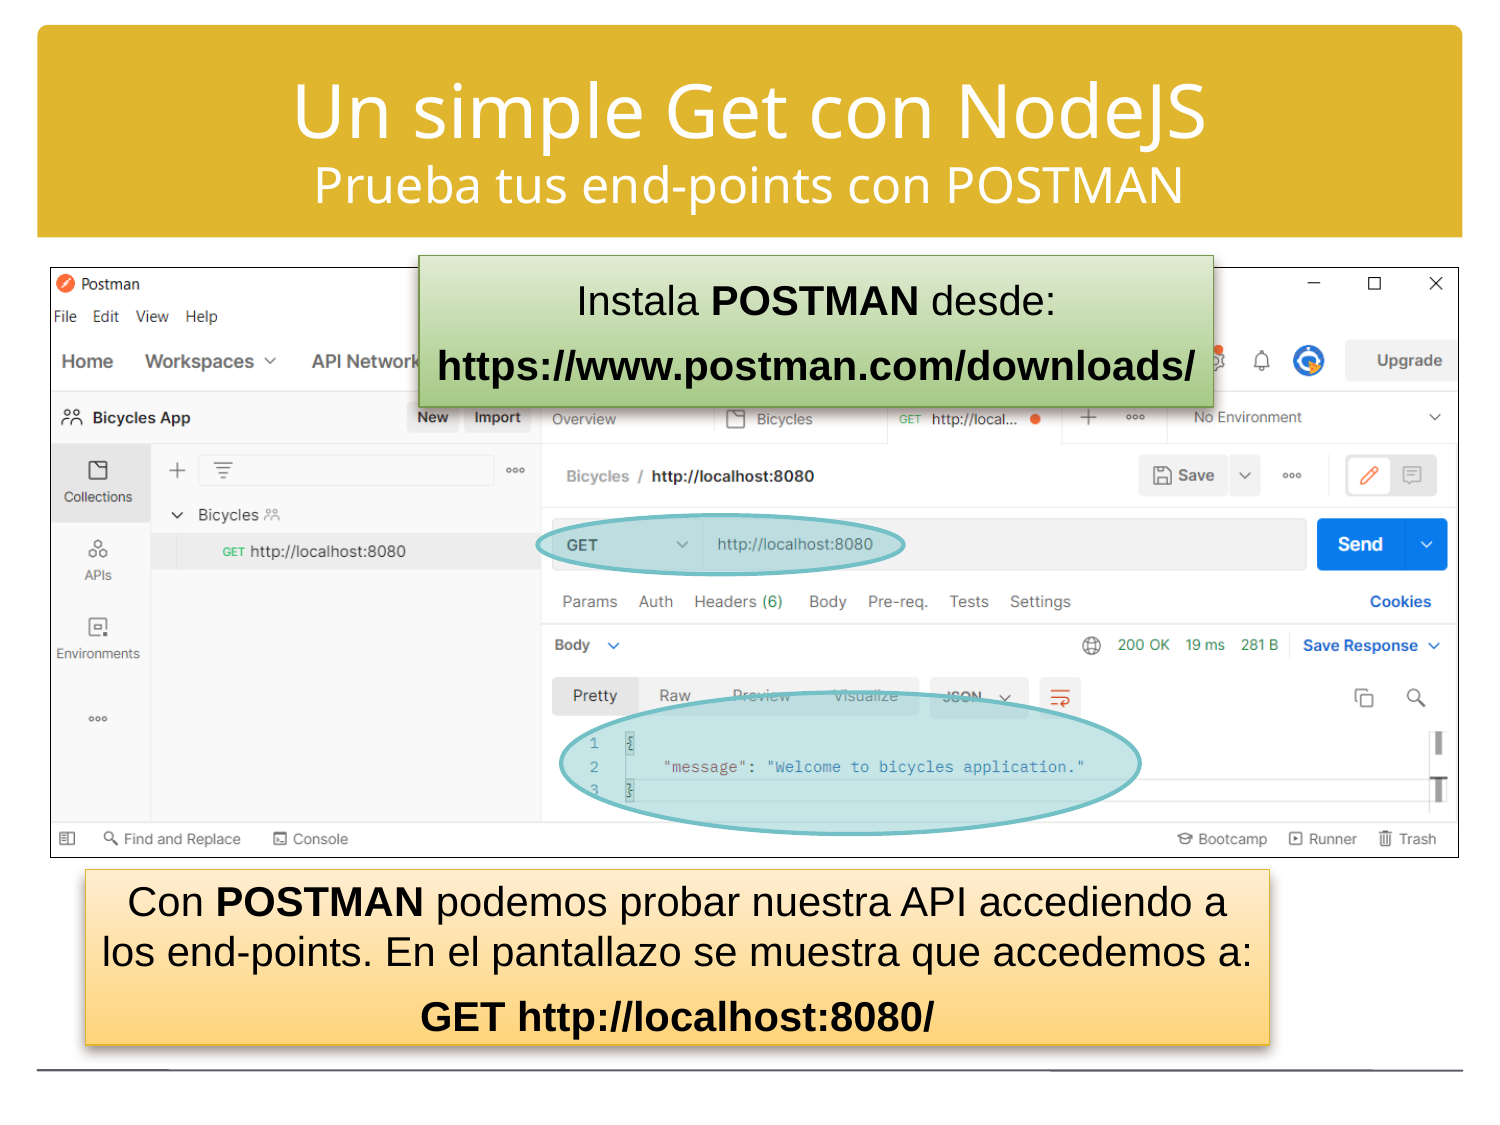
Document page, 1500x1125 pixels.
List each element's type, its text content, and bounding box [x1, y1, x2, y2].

text_box Con POSTMAN podemos probar nuestra API accediendo a los end-points. En el pantallazo se muestra que accedemos a: GET http://localhost:8080/ [85, 876, 1270, 1046]
picture [49, 266, 1460, 859]
title Un simple Get con NodeJS Prueba tus end-points con POSTMAN [50, 45, 1450, 233]
text_box Instala POSTMAN desde: https://www.postman.com/downloads/ [418, 255, 1214, 265]
